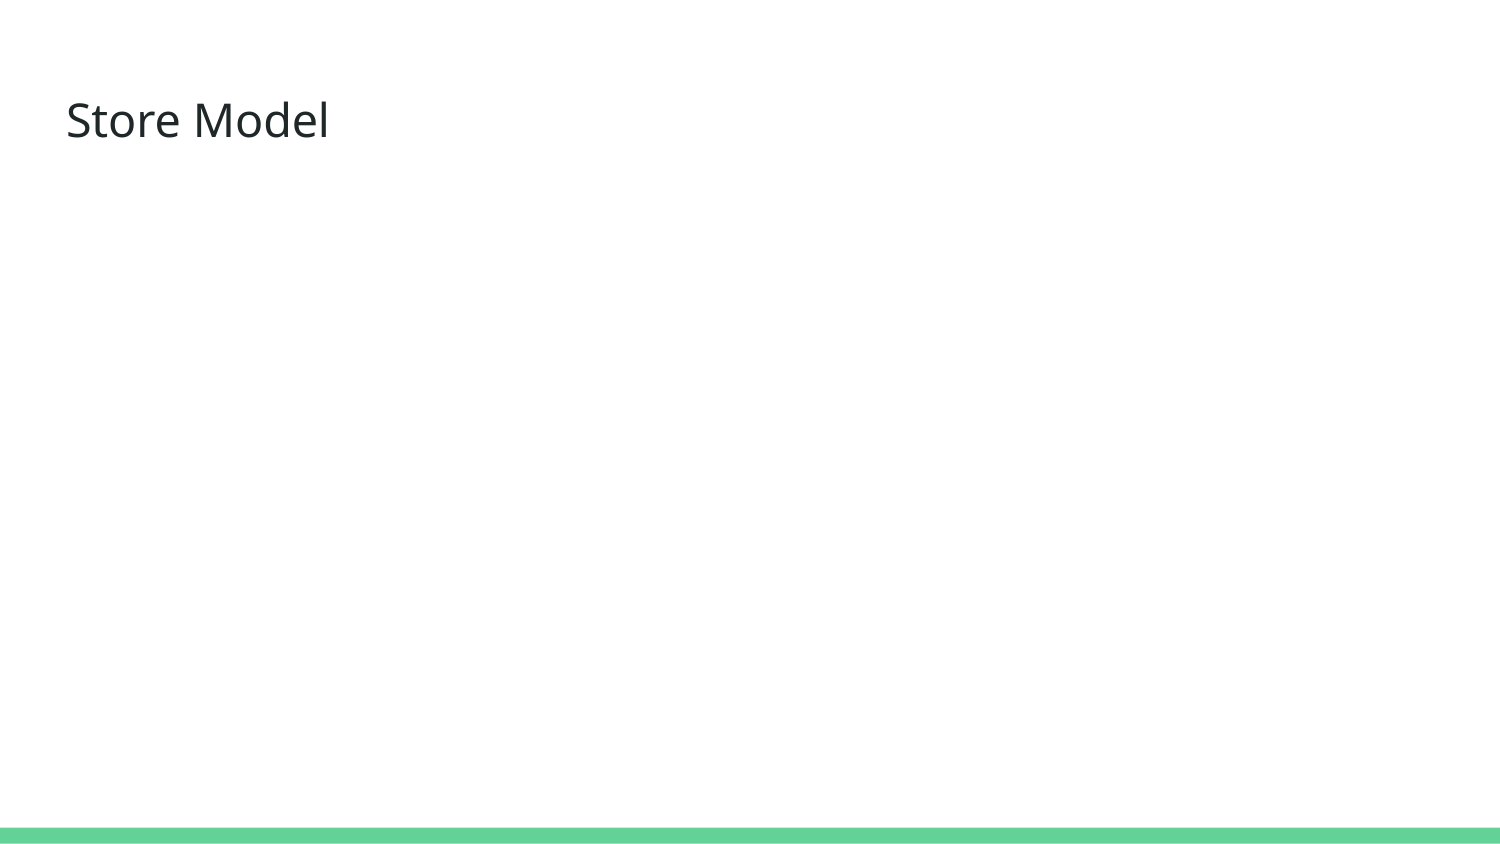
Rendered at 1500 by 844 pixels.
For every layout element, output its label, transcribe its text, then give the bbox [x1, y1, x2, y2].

title Store Model [51, 72, 1449, 167]
